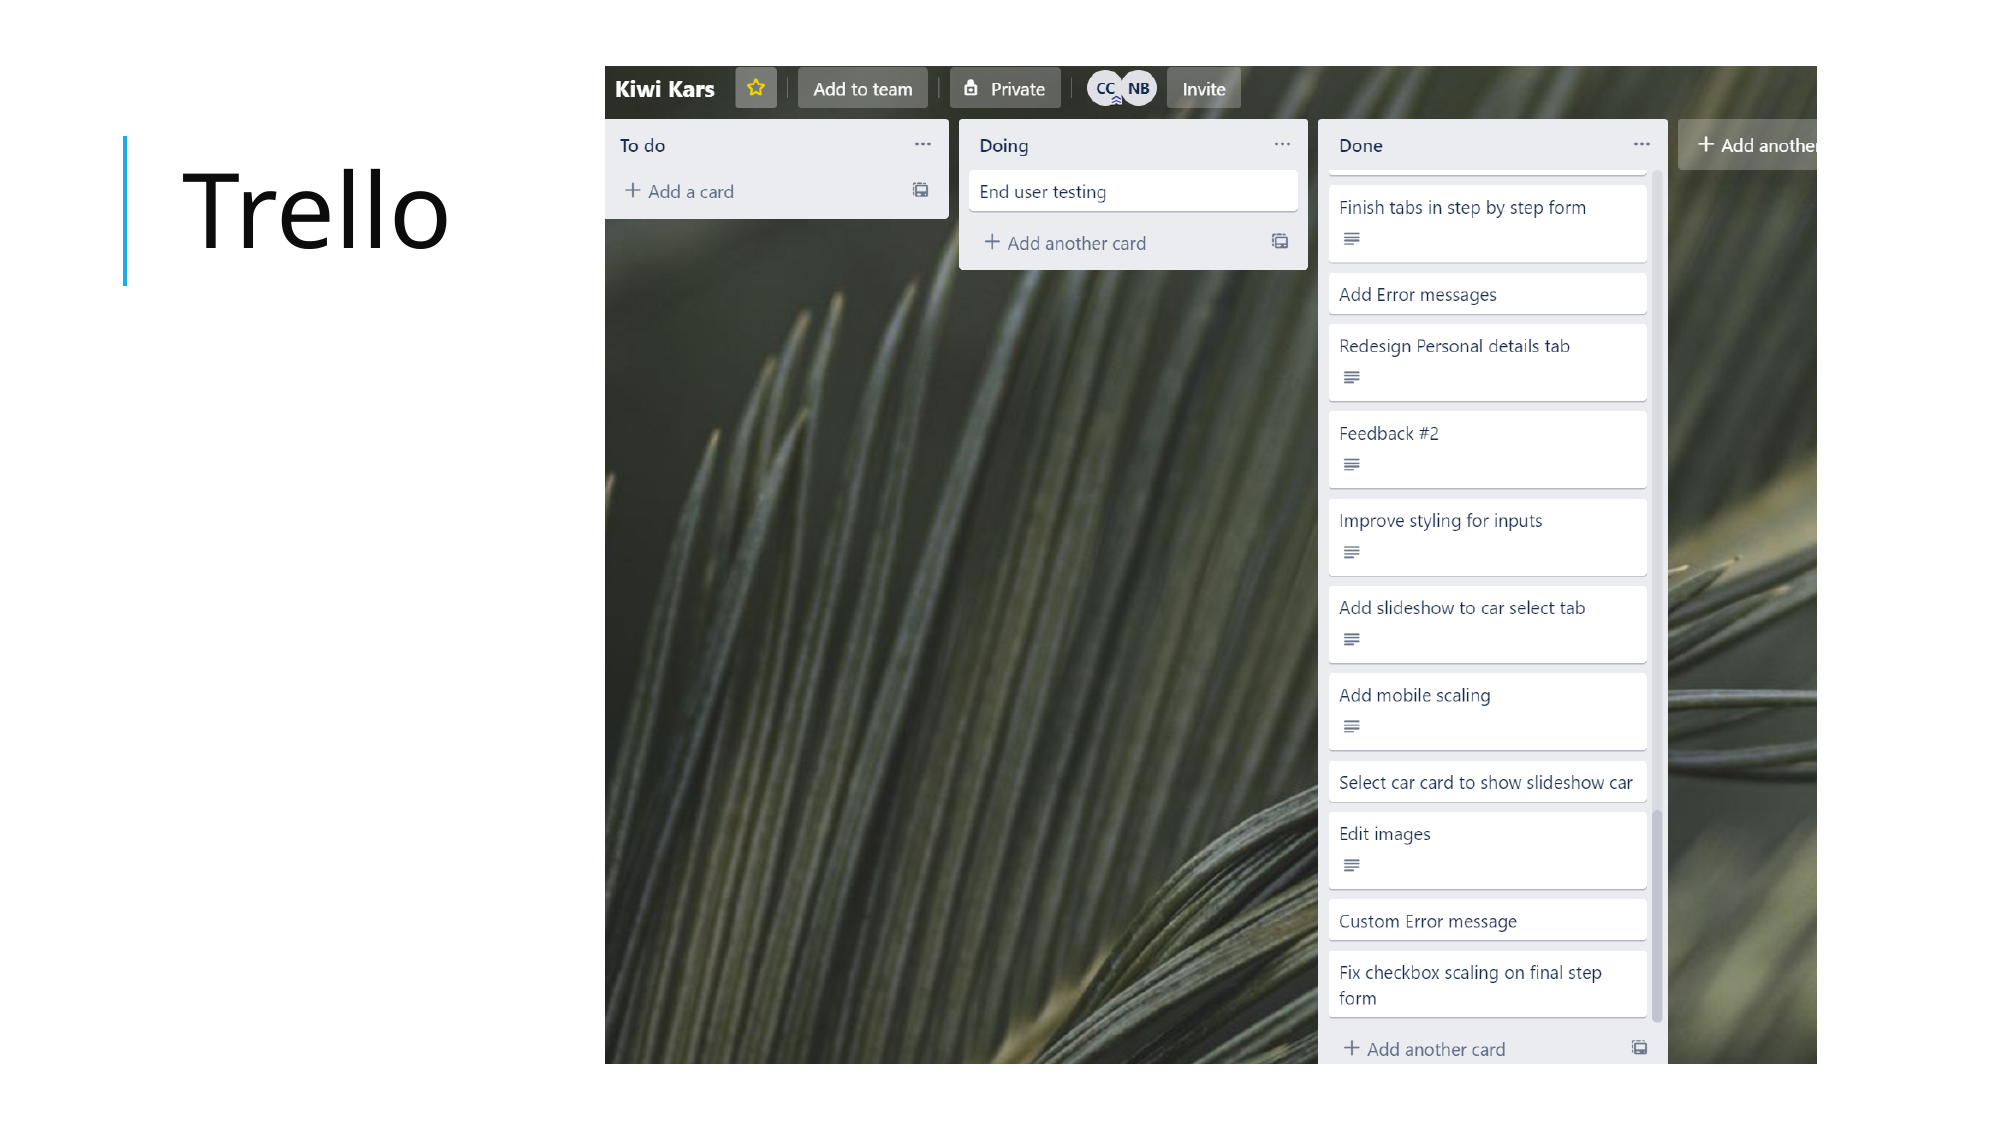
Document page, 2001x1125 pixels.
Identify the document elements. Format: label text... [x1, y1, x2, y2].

title Trello [168, 96, 599, 342]
picture [604, 65, 1817, 1064]
